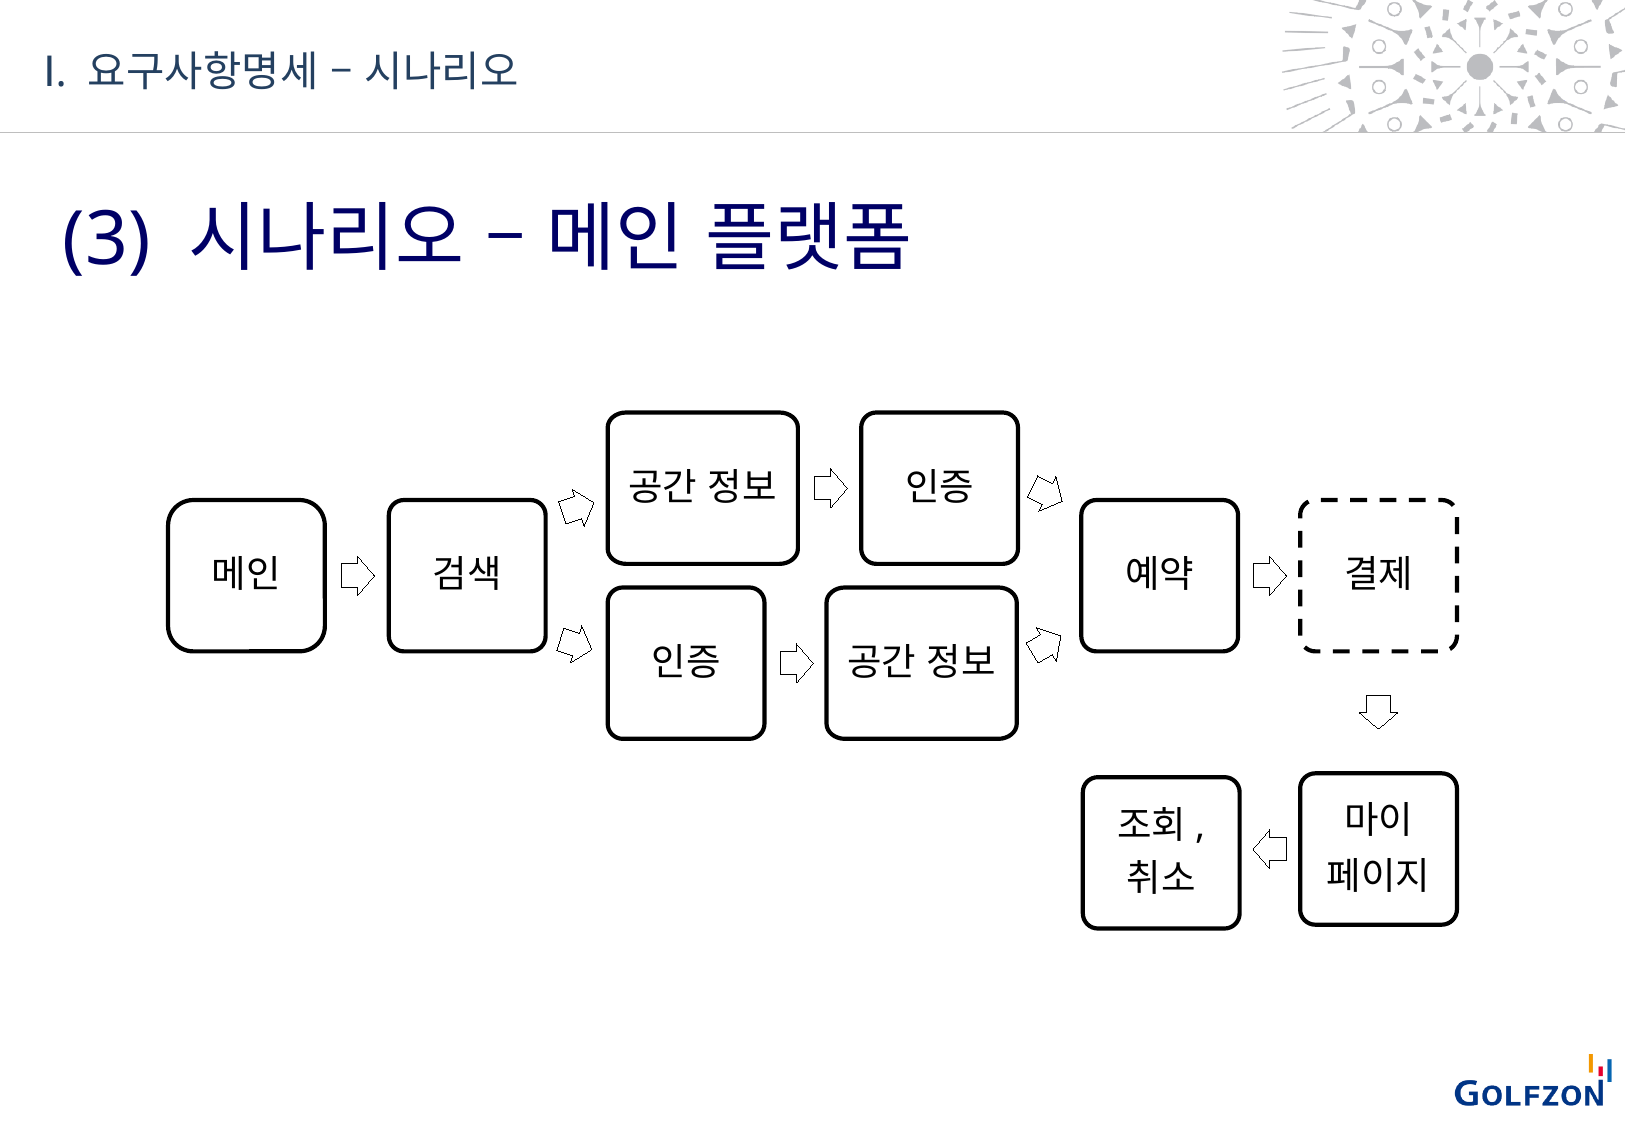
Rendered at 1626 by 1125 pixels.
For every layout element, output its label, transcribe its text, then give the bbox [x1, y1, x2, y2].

text_box (3) 시나리오 – 메인 플랫폼 [41, 187, 1254, 280]
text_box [167, 412, 1458, 929]
text_box Ⅰ. 요구사항명세 – 시나리오 [41, 42, 863, 95]
picture [1281, 0, 1625, 132]
picture [1454, 1054, 1612, 1106]
